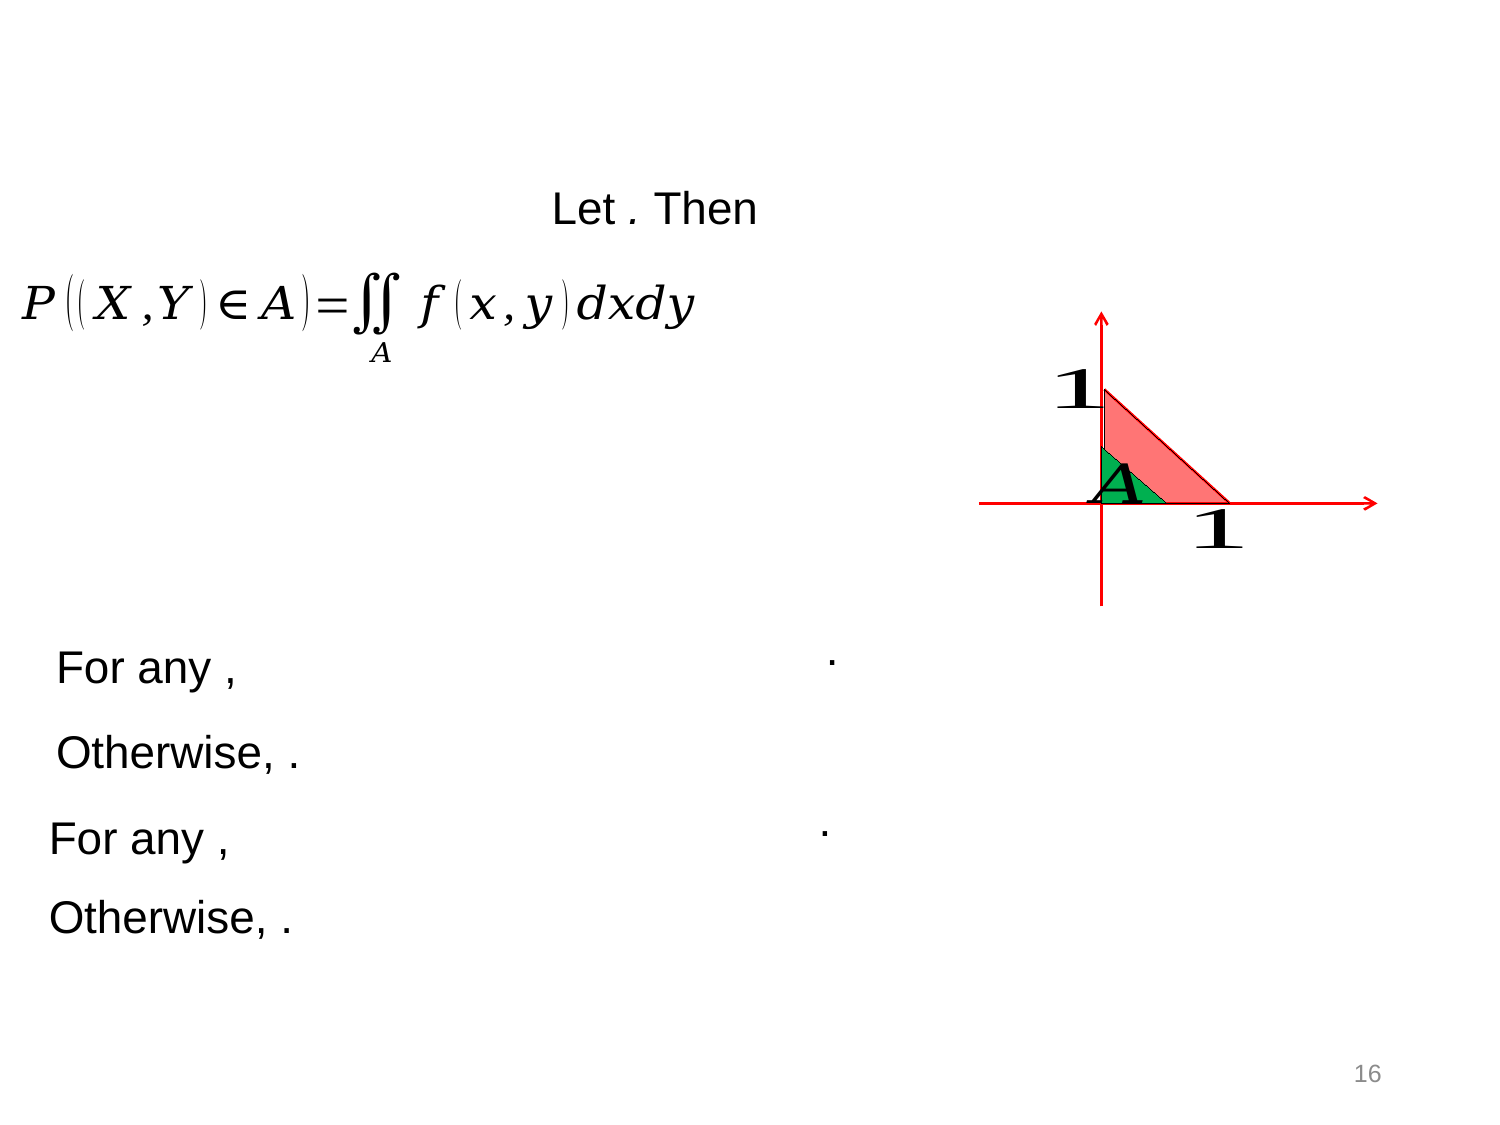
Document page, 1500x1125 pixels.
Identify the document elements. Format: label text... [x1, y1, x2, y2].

slide_number 16 [1059, 1042, 1397, 1103]
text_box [1104, 389, 1230, 504]
